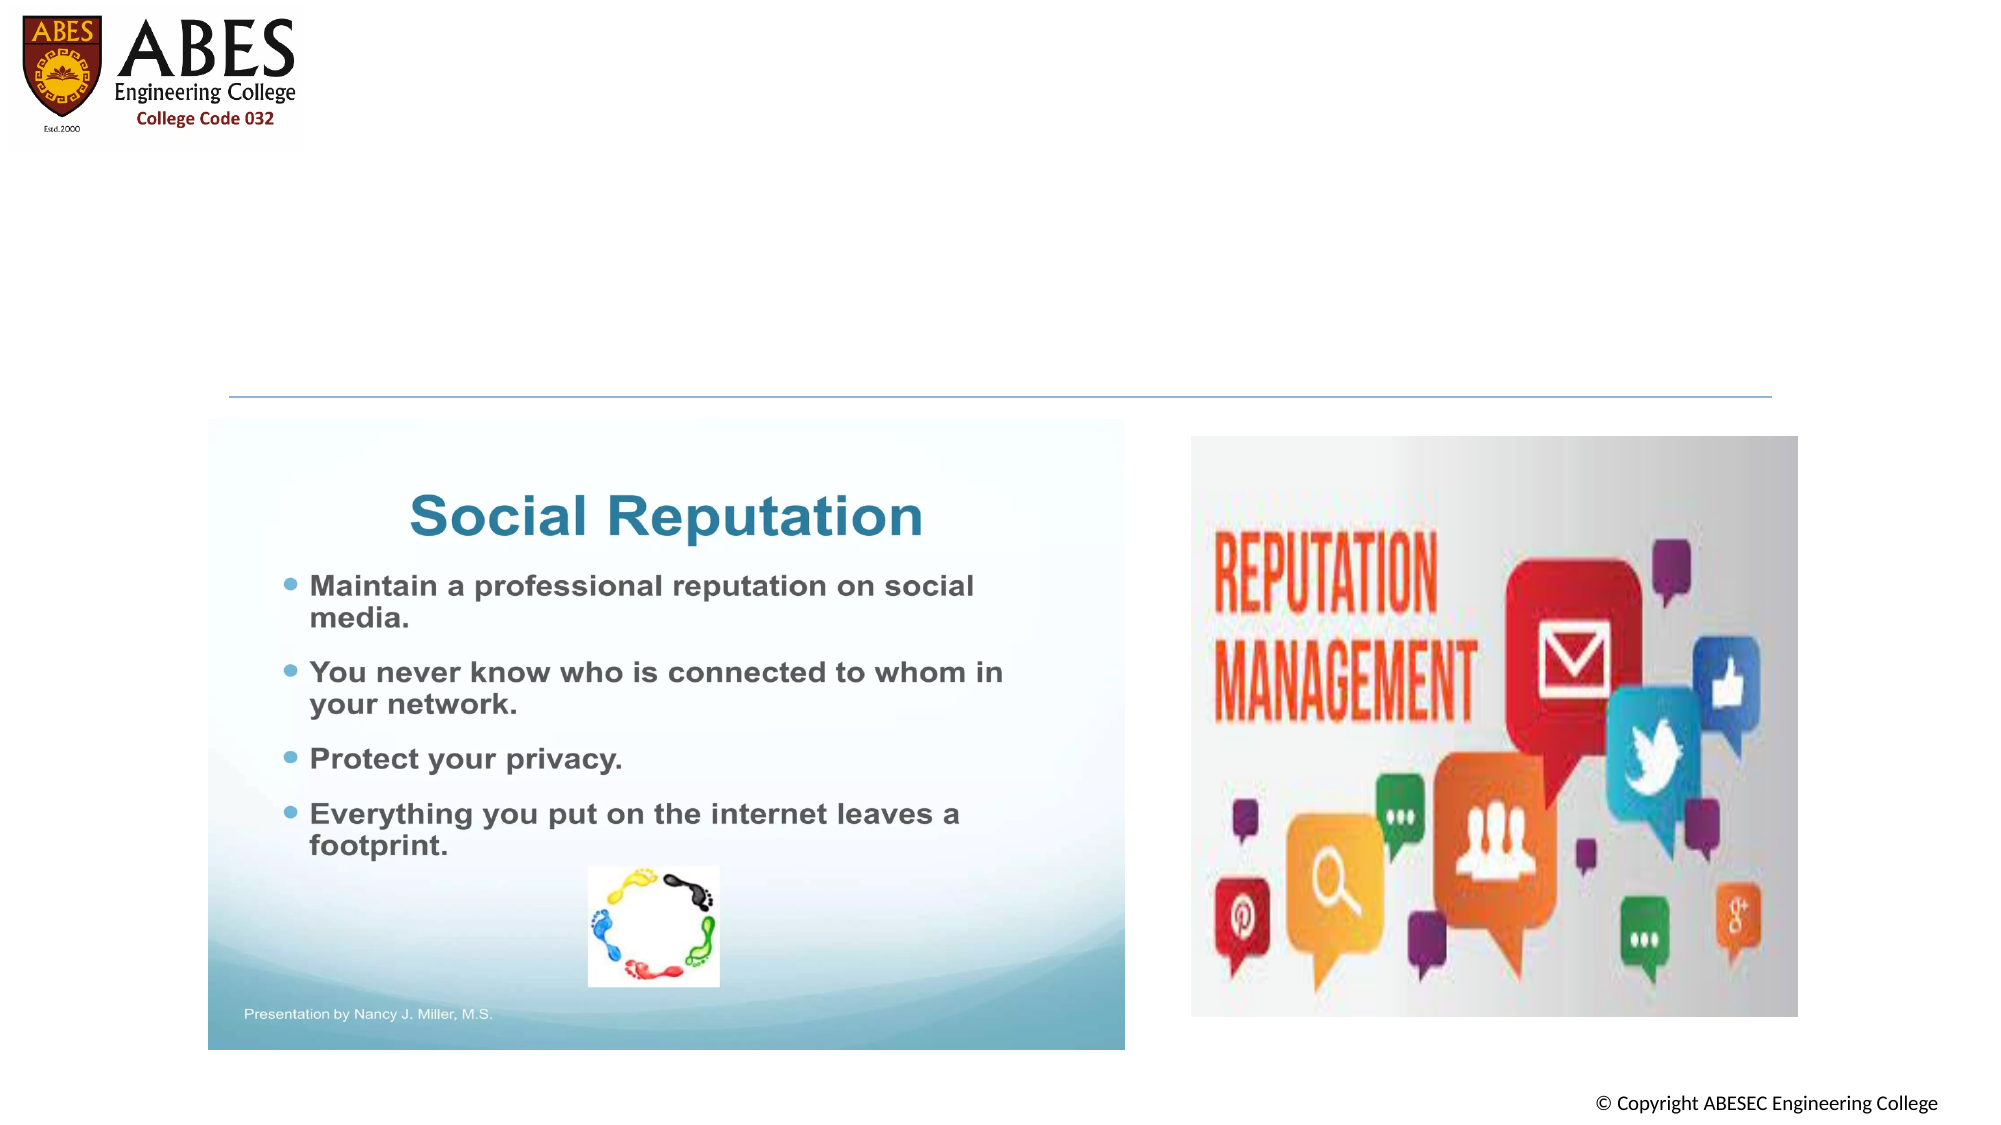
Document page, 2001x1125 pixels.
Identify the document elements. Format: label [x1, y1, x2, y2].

picture [7, 5, 304, 151]
list [208, 419, 1125, 1050]
picture [1191, 436, 1798, 1017]
